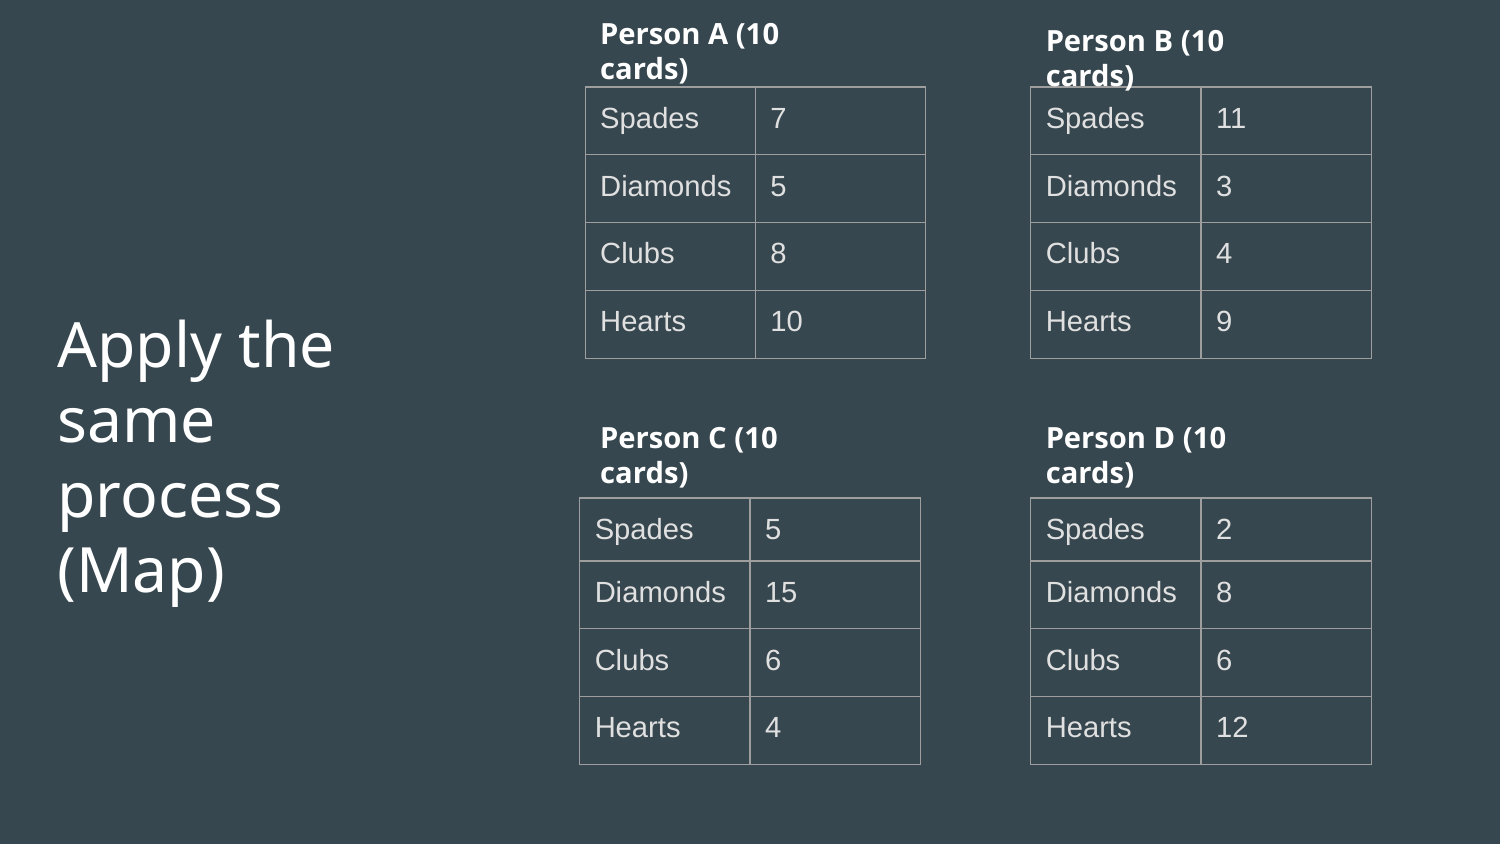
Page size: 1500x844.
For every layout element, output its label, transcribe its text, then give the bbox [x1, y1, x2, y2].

text_box Person C (10 cards) [585, 404, 880, 477]
table_cell Clubs [1031, 223, 1200, 290]
table_cell Hearts [1031, 291, 1200, 358]
table_cell 10 [756, 291, 925, 358]
table_cell 15 [751, 562, 920, 628]
table_cell Hearts [580, 697, 749, 764]
table_cell Diamonds [586, 155, 755, 222]
title Apply the same process (Map) [42, 290, 439, 511]
table_cell 8 [1202, 562, 1371, 628]
table_header Spades [1031, 499, 1200, 560]
table_cell 8 [756, 223, 925, 290]
text_box Person A (10 cards) [585, 0, 880, 72]
table_cell 12 [1202, 697, 1371, 764]
table_cell 5 [756, 155, 925, 222]
table_cell Clubs [586, 223, 755, 290]
table_cell 4 [751, 697, 920, 764]
table_cell 3 [1202, 155, 1371, 222]
table_header 2 [1202, 499, 1371, 560]
text_box Person B (10 cards) [1030, 7, 1325, 79]
table_cell Clubs [580, 629, 749, 696]
table_cell Clubs [1031, 629, 1200, 696]
table_header Spades [580, 499, 749, 560]
table_header 7 [756, 88, 925, 154]
text_box Person D (10 cards) [1030, 404, 1325, 477]
table_cell 9 [1202, 291, 1371, 358]
table_header Spades [1031, 88, 1200, 154]
table_cell Hearts [586, 291, 755, 358]
table_header 11 [1202, 88, 1371, 154]
table_cell Diamonds [580, 562, 749, 628]
table_cell 6 [1202, 629, 1371, 696]
table_header 5 [751, 499, 920, 560]
table_header Spades [586, 88, 755, 154]
table_cell Diamonds [1031, 562, 1200, 628]
table_cell Diamonds [1031, 155, 1200, 222]
table_cell 6 [751, 629, 920, 696]
table_cell Hearts [1031, 697, 1200, 764]
table_cell 4 [1202, 223, 1371, 290]
